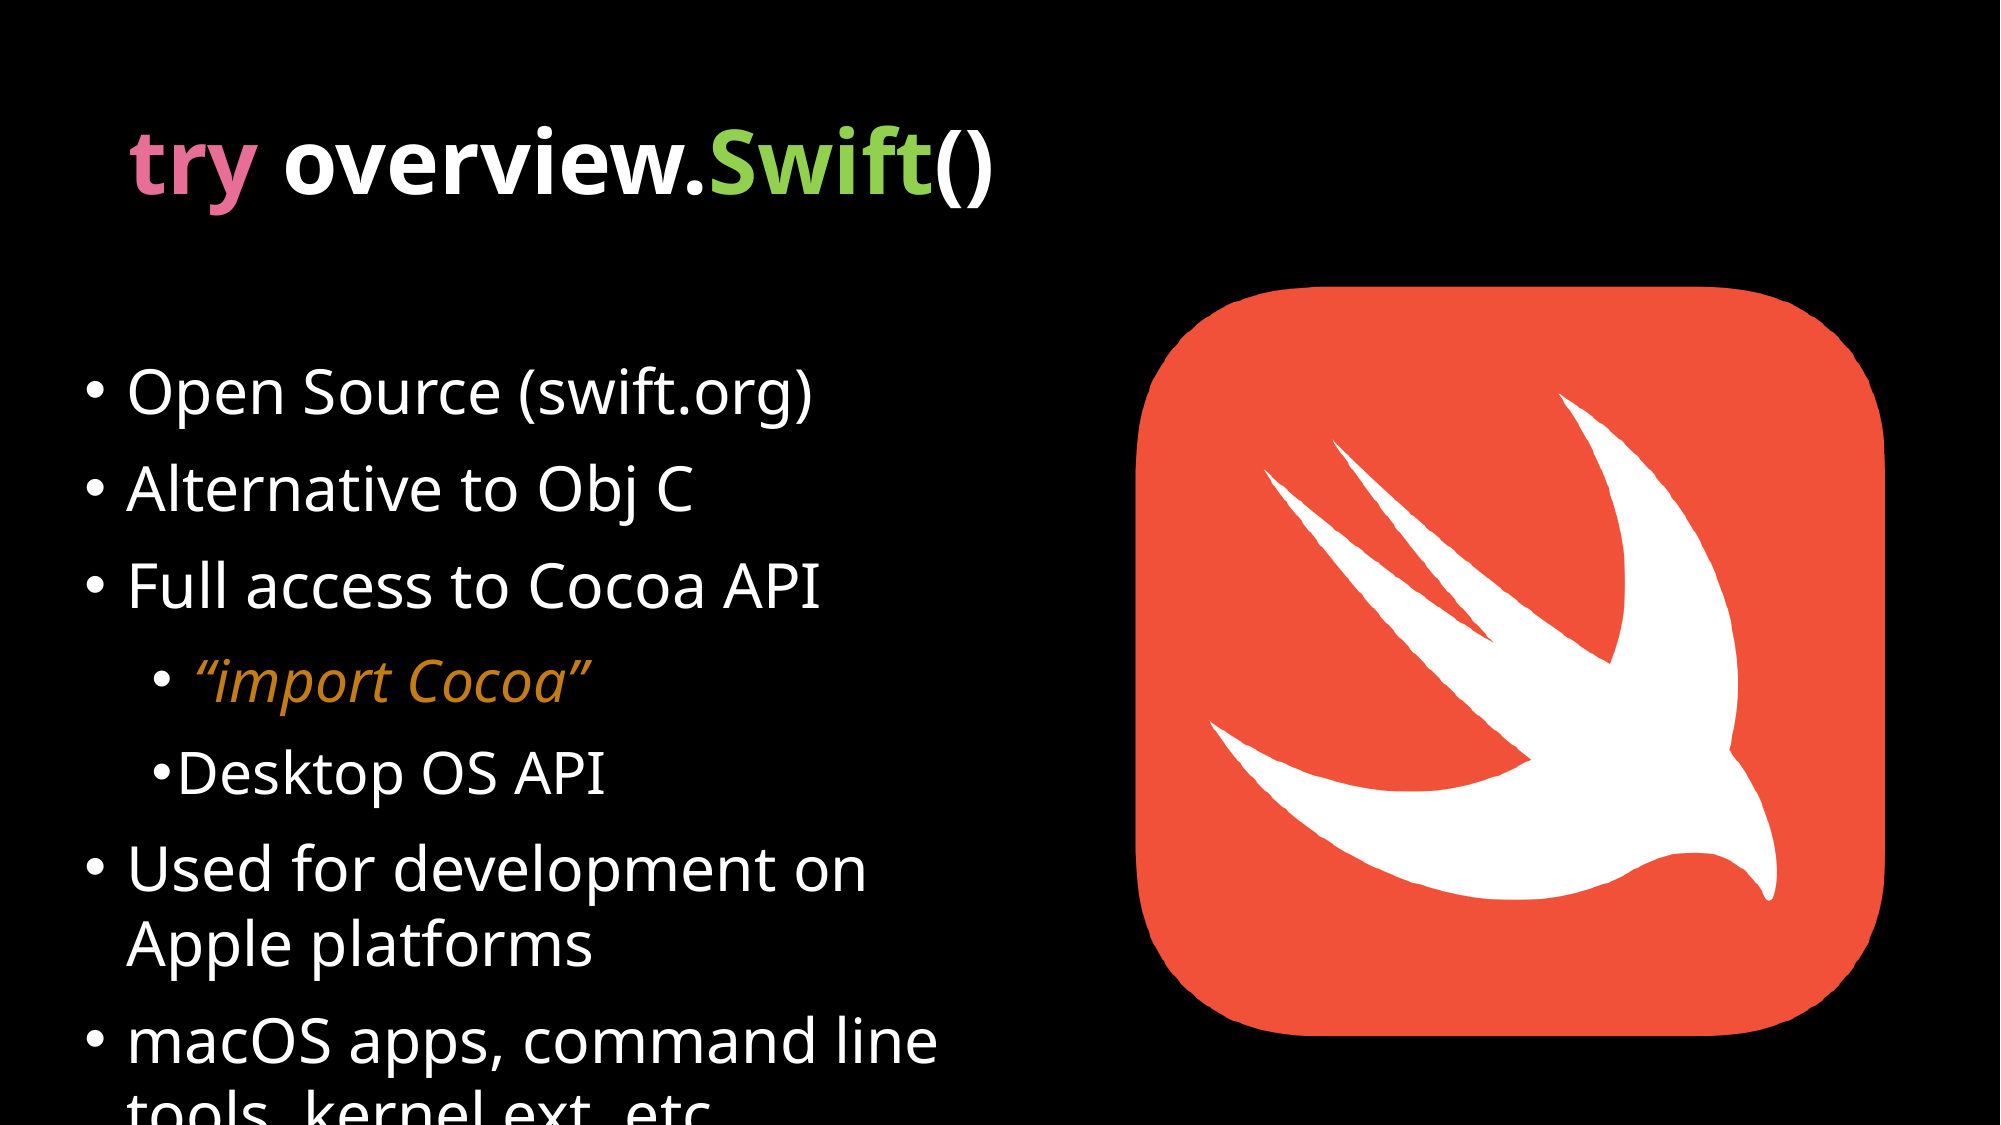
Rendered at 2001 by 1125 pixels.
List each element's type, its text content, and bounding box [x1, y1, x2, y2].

title try overview.Swift() [113, 99, 1739, 219]
picture [1134, 285, 1885, 1037]
list Open Source (swift.org) Alternative to Obj C Full access to Cocoa API “import Cocoa” Desktop OS API Used for development on Apple platforms macOS apps, command line tools, kernel ext, etc. [69, 344, 987, 1125]
